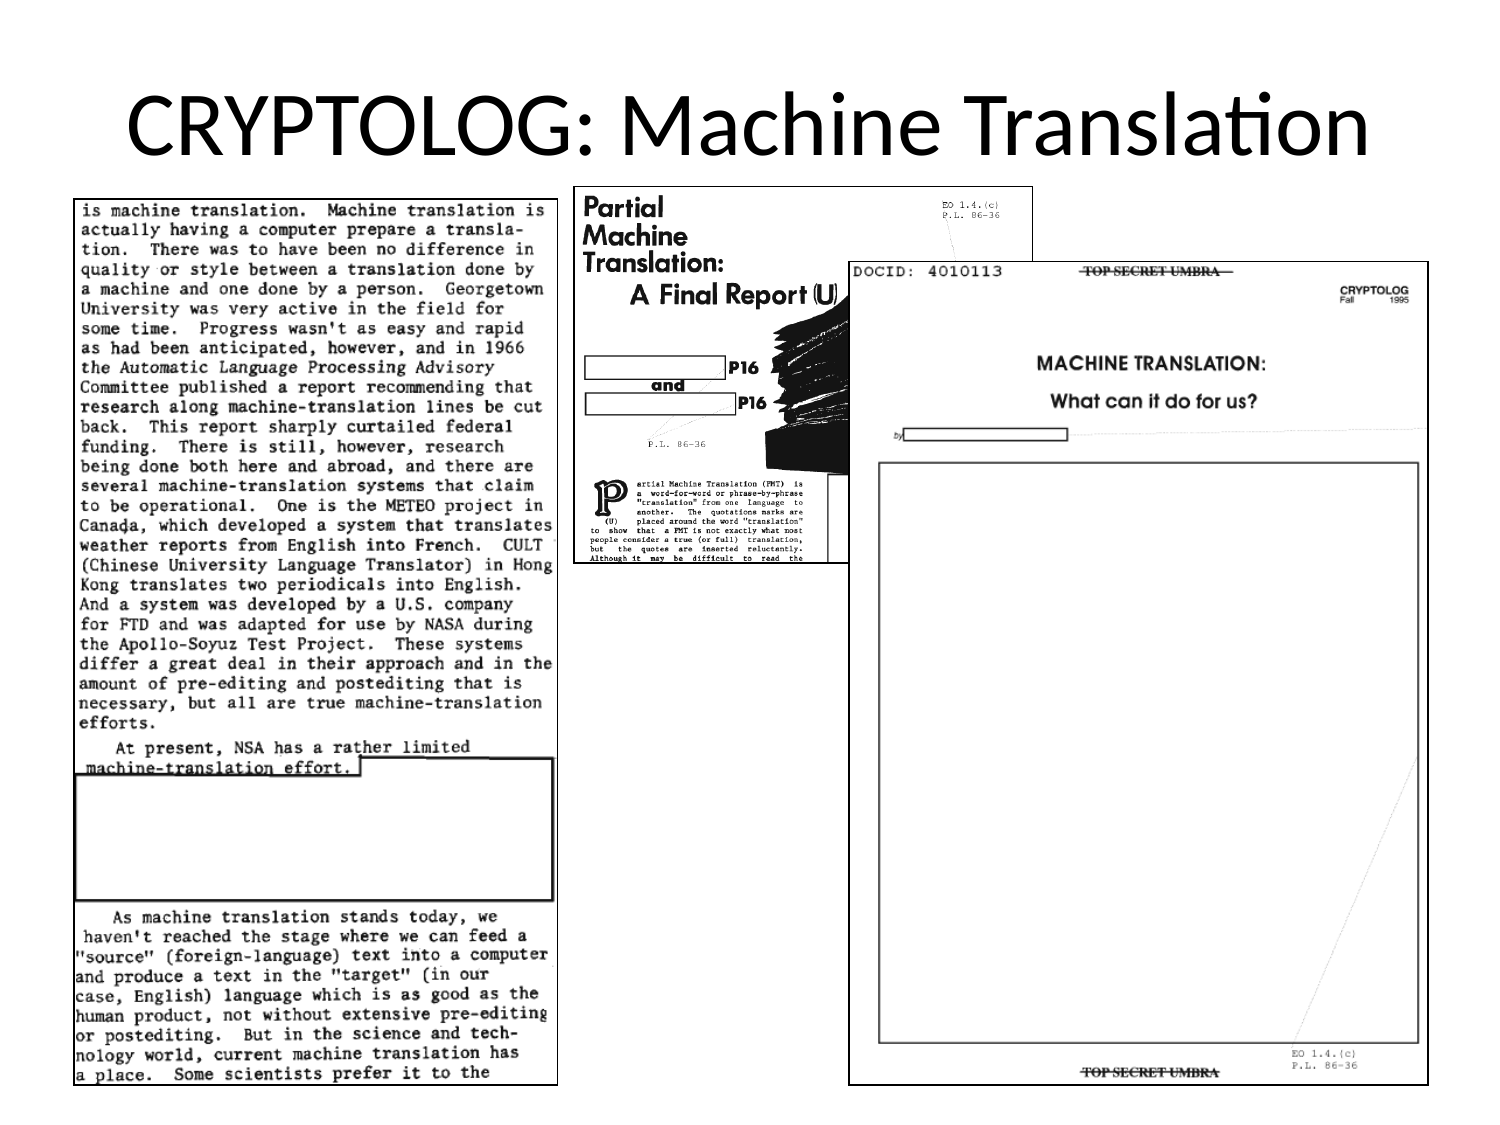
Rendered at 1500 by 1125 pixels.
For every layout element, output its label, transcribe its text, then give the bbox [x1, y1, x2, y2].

title CRYPTOLOG: Machine Translation [75, 24, 1425, 213]
picture [574, 187, 1428, 1085]
picture [74, 199, 558, 1085]
